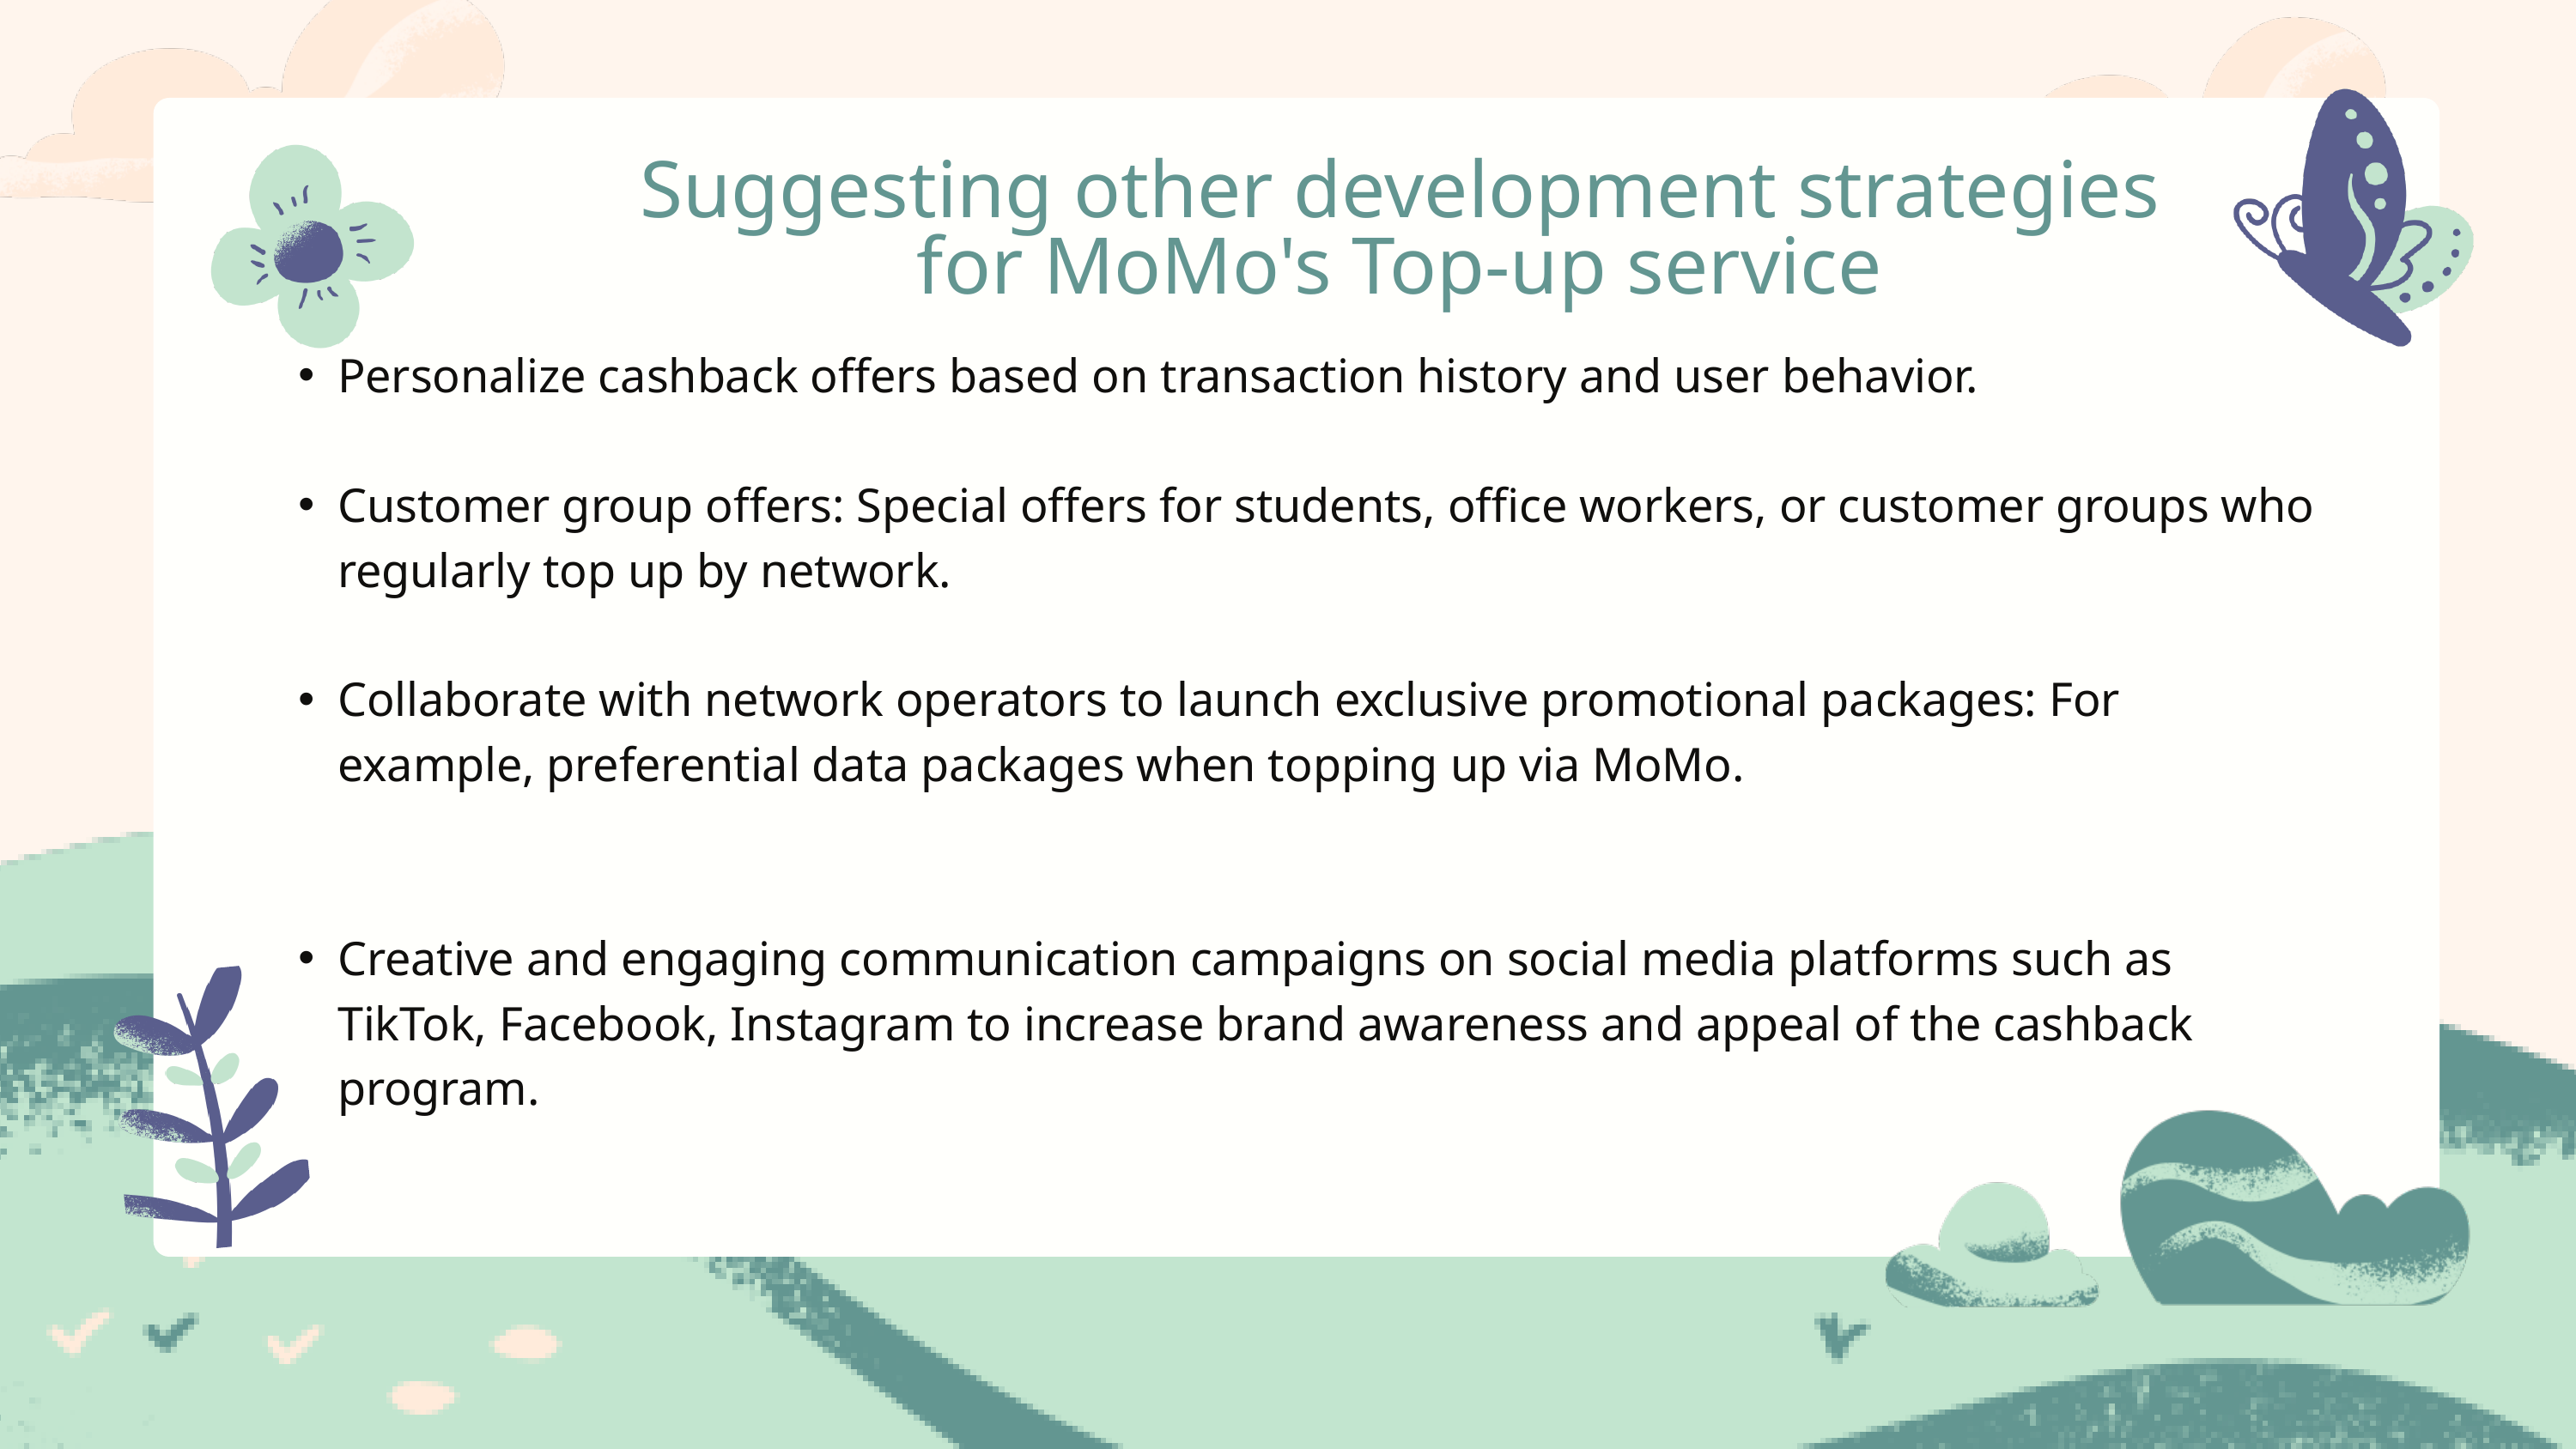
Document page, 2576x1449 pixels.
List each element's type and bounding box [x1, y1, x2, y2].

text_box [153, 97, 2440, 1258]
text_box [2204, 88, 2474, 349]
text_box [1947, 15, 2432, 95]
text_box [102, 974, 148, 1257]
text_box [1885, 1108, 2471, 1308]
text_box [0, 809, 2576, 1449]
text_box [0, 0, 560, 203]
